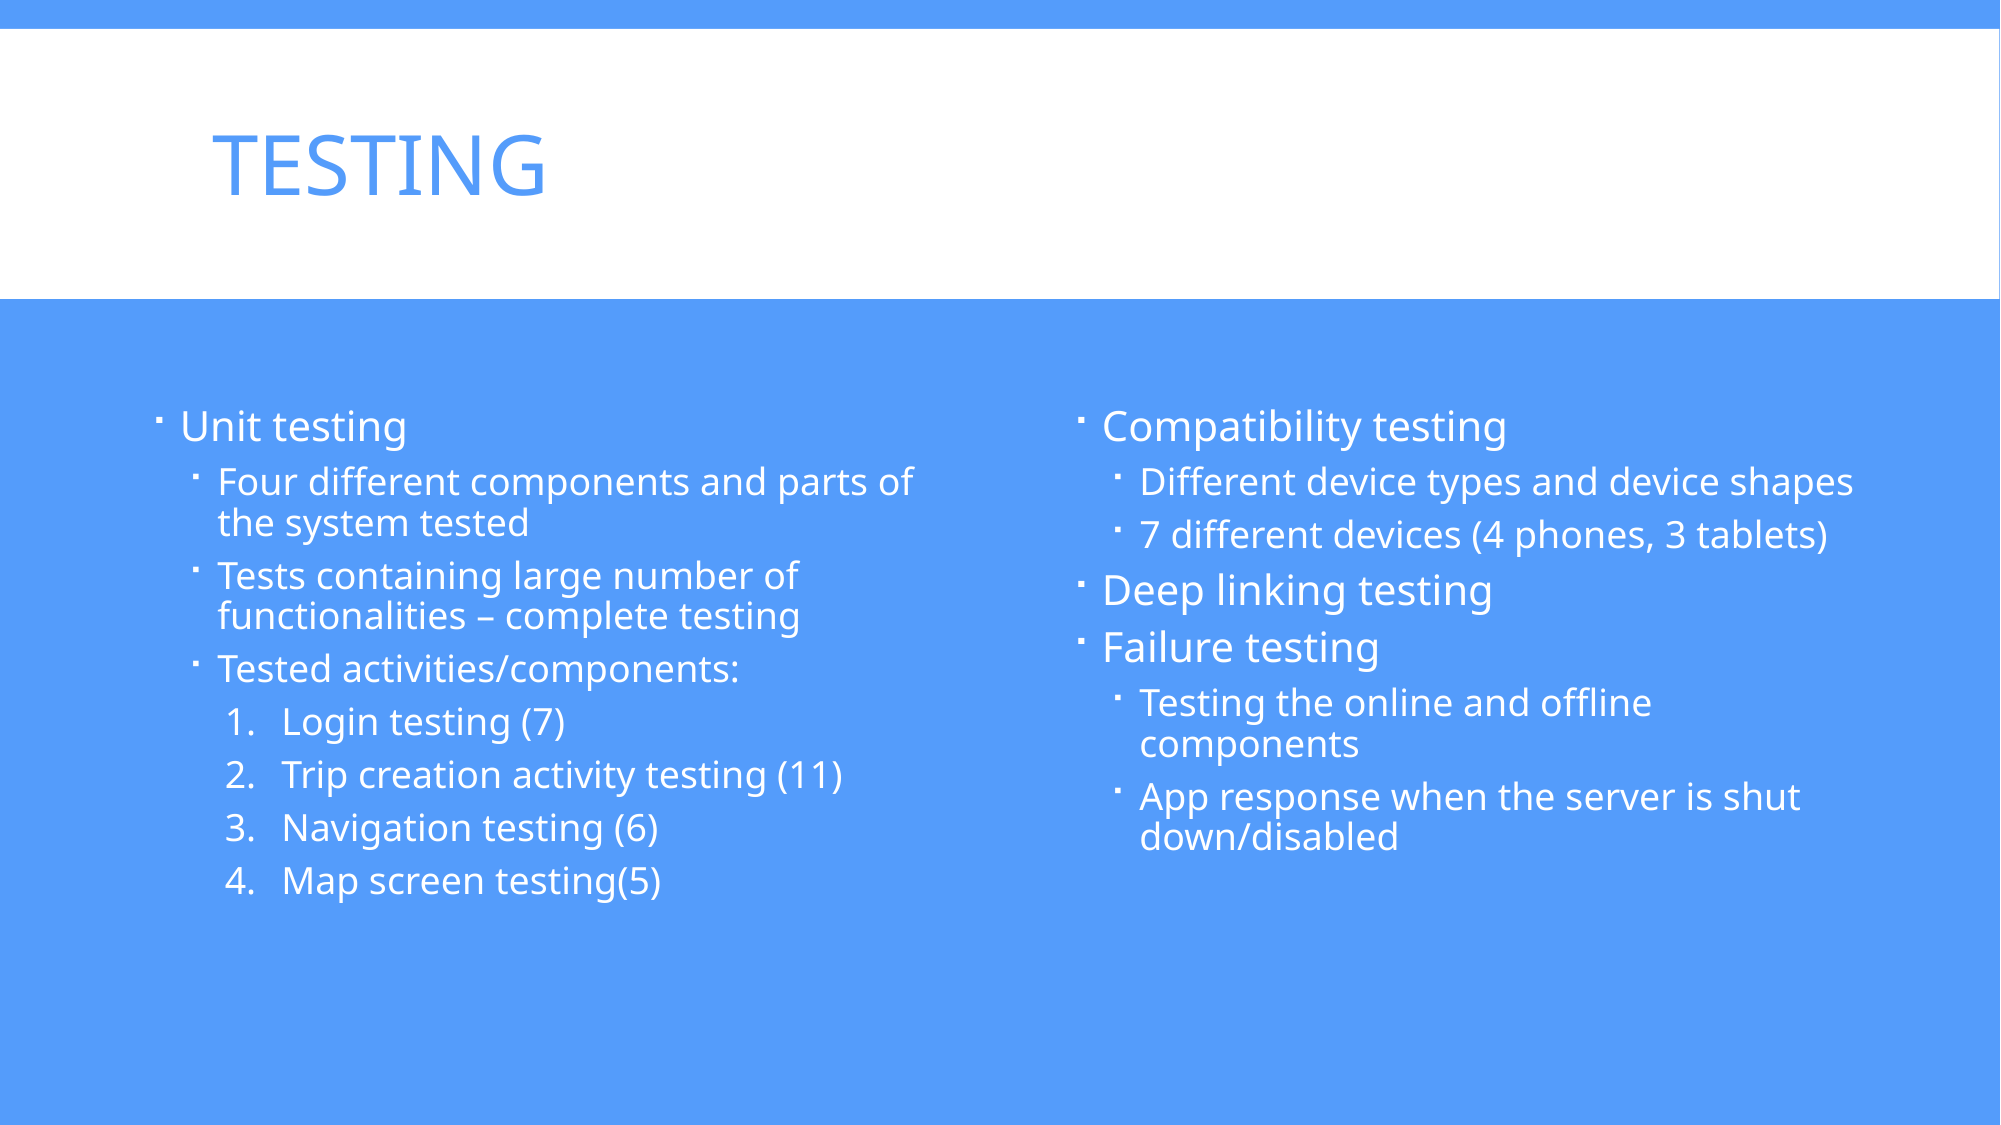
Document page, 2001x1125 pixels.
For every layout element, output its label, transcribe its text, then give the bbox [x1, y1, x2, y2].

list Unit testing Four different components and parts of the system tested Tests containing large number of functionalities – complete testing Tested activities/components: Login testing (7) Trip creation activity testing (11) Navigation testing (6) Map screen testing(5) [97, 398, 975, 1125]
title Testing [197, 46, 1803, 295]
list Compatibility testing Different device types and device shapes 7 different devices (4 phones, 3 tablets) Deep linking testing Failure testing Testing the online and offline components App response when the server is shut down/disabled [1019, 398, 1879, 1015]
